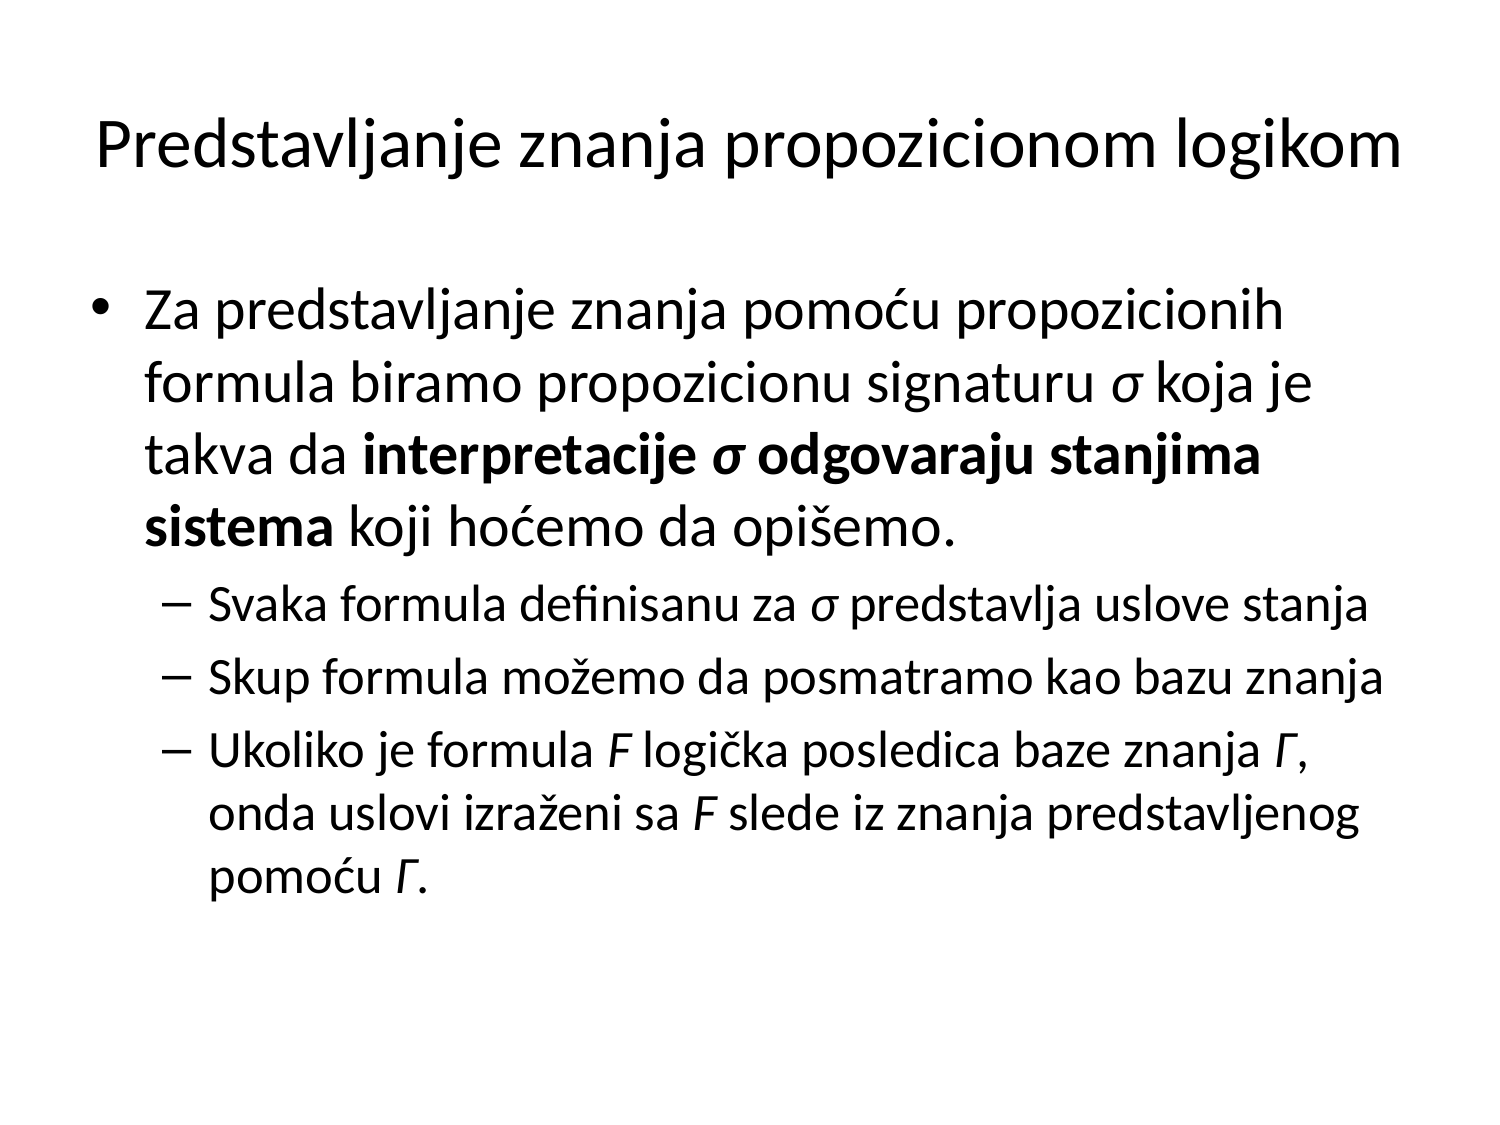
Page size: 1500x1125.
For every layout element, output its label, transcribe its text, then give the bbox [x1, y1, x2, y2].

list Za predstavljanje znanja pomoću propozicionih formula biramo propozicionu signaturu σ koja je takva da interpretacije σ odgovaraju stanjima sistema koji hoćemo da opišemo. Svaka formula definisanu za σ predstavlja uslove stanja Skup formula možemo da posmatramo kao bazu znanja Ukoliko je formula F logička posledica baze znanja Γ, onda uslovi izraženi sa F slede iz znanja predstavljenog pomoću Γ. [75, 262, 1425, 1005]
title Predstavljanje znanja propozicionom logikom [75, 45, 1425, 233]
